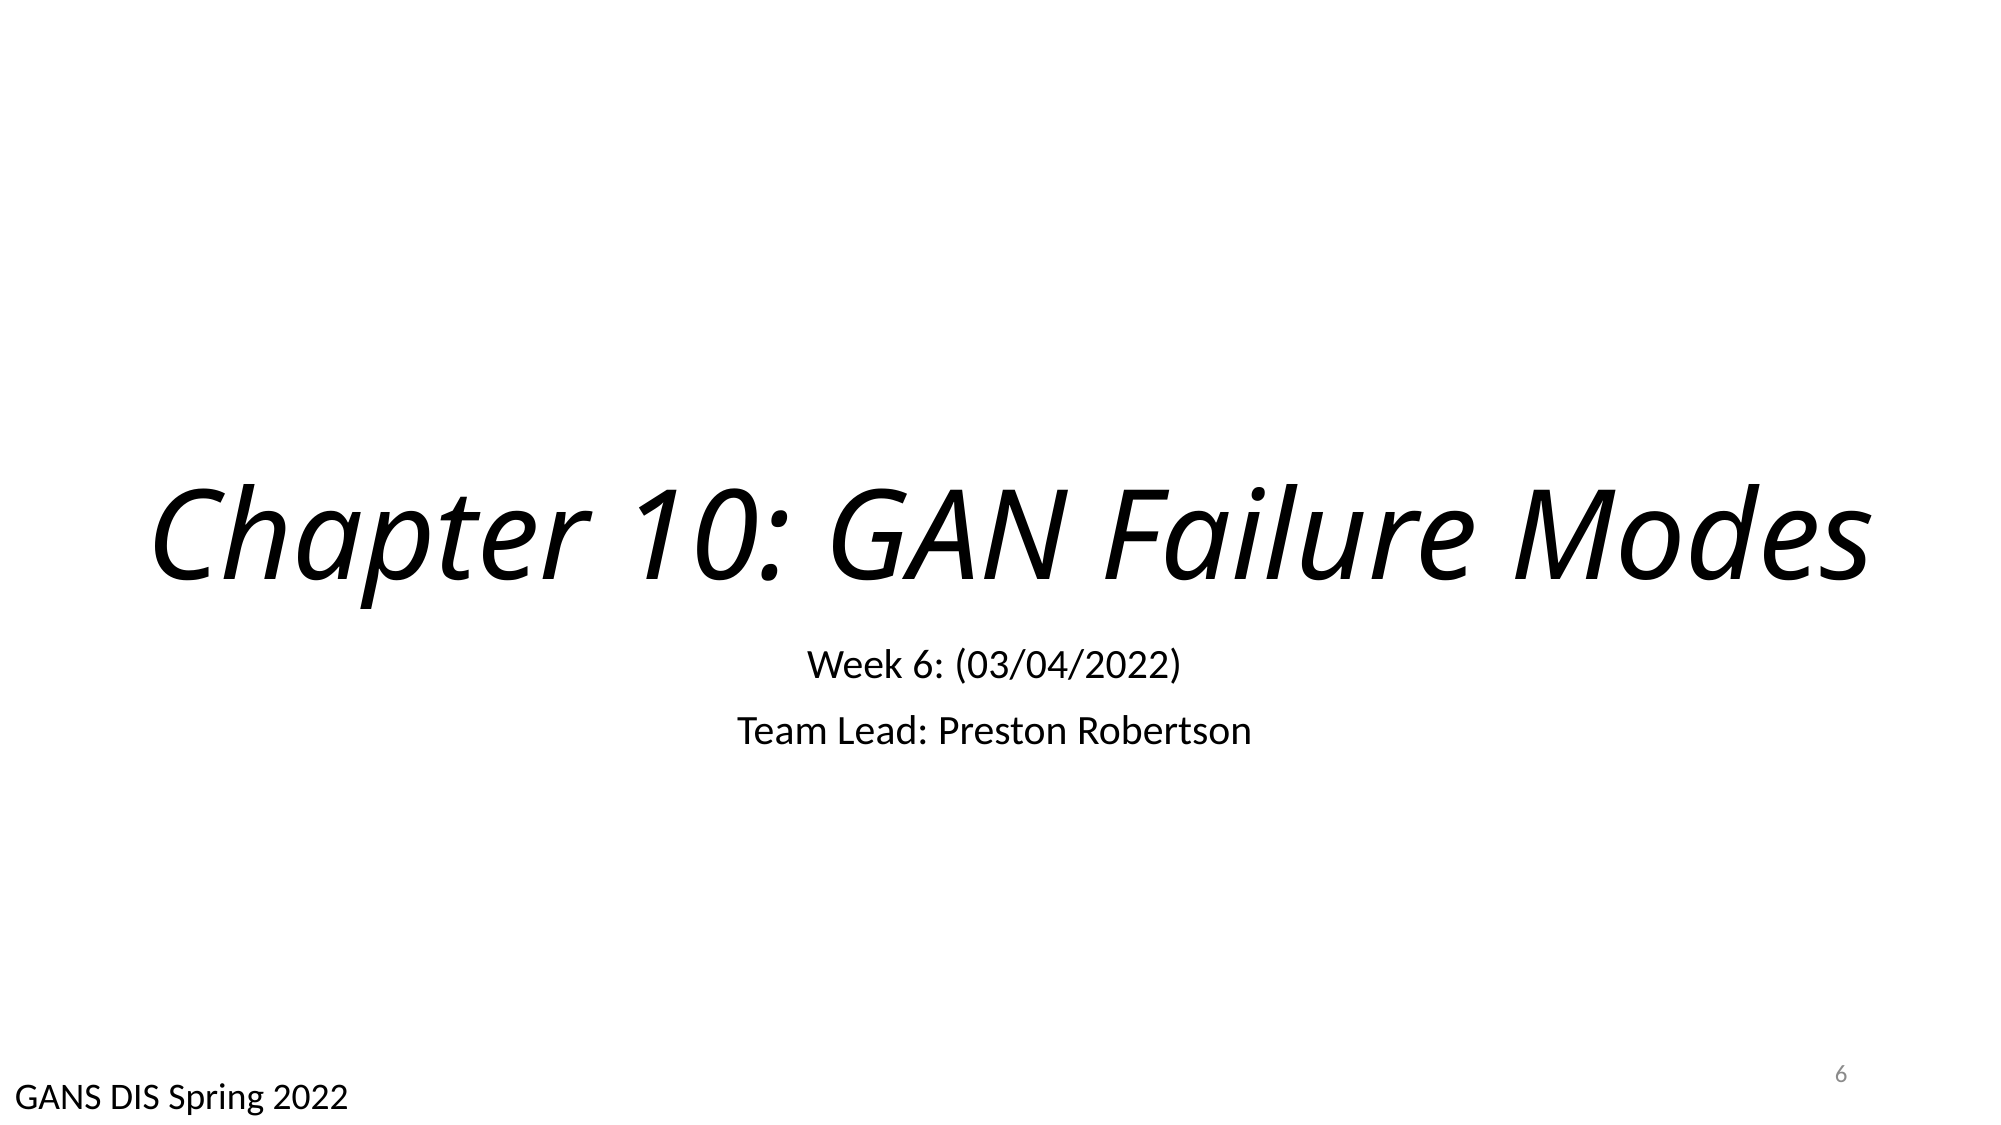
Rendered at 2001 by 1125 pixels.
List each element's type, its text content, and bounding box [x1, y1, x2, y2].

text_box GANS DIS Spring 2022 [0, 1064, 382, 1125]
subtitle Week 6: (03/04/2022) Team Lead: Preston Robertson [244, 634, 1745, 800]
title Chapter 10: GAN Failure Modes [81, 456, 1941, 614]
slide_number 6 [1412, 1042, 1863, 1103]
